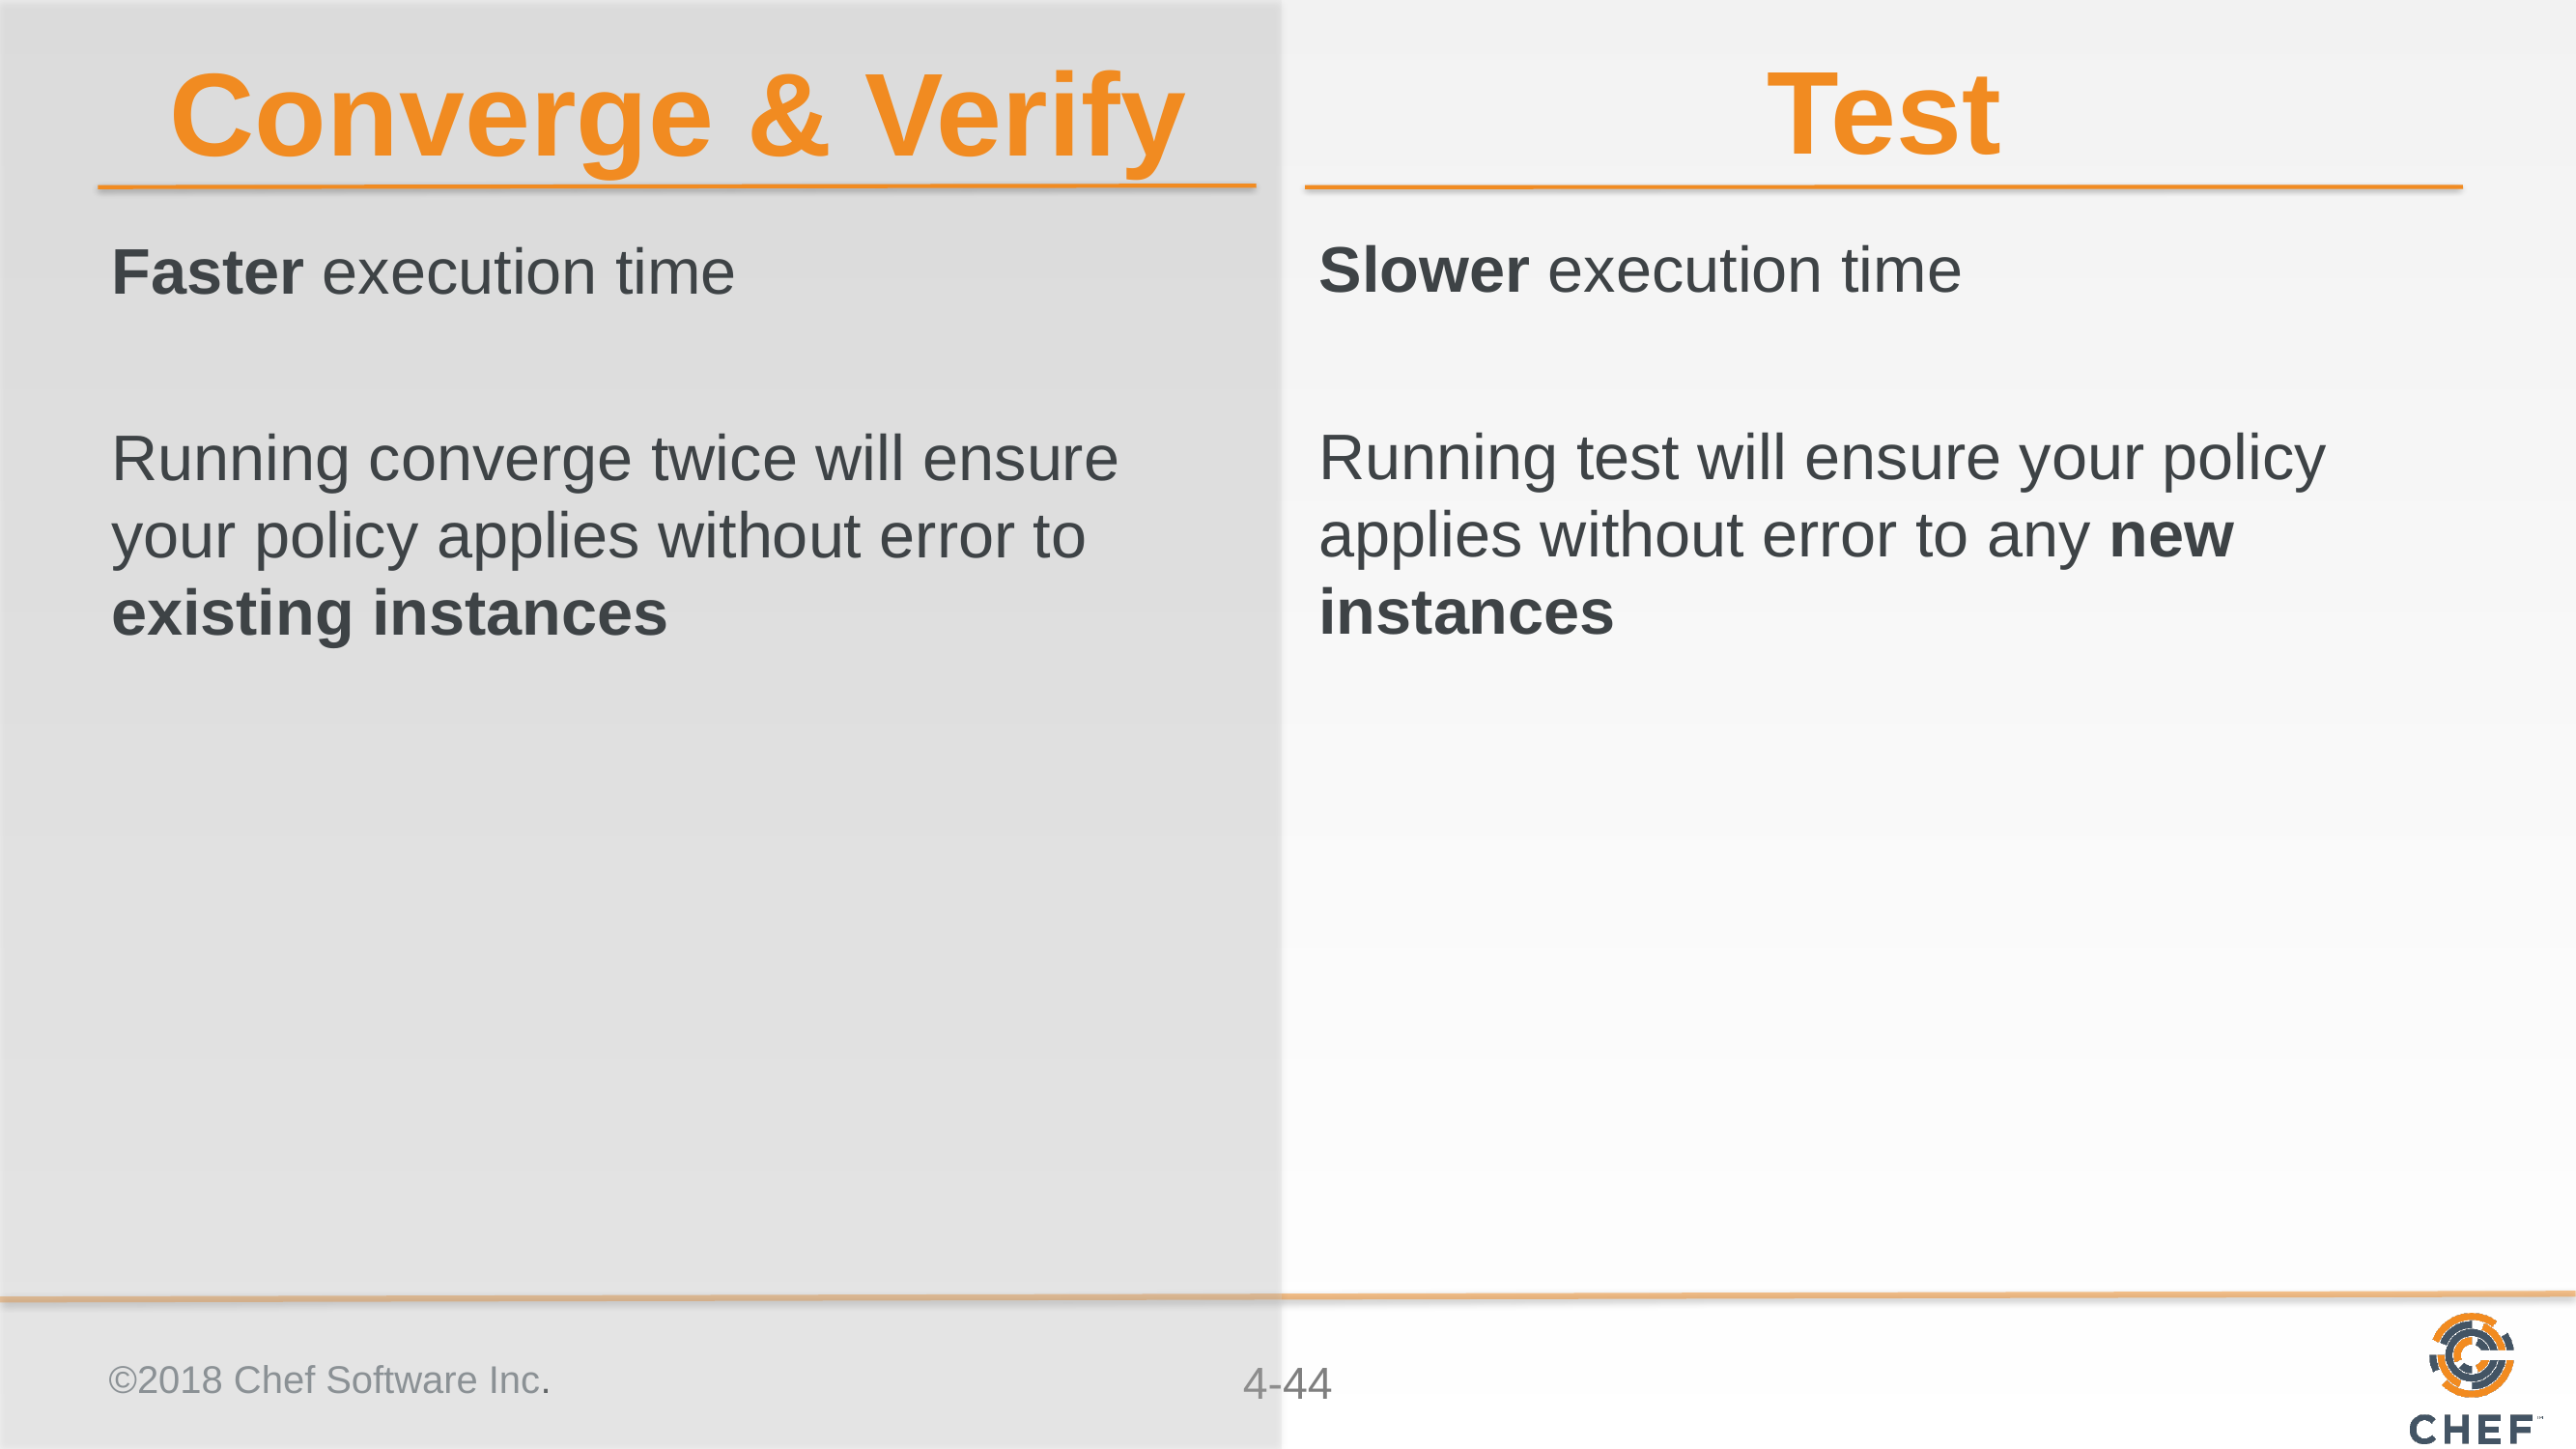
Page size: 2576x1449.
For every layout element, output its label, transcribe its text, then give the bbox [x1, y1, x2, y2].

list Converge & Verify [94, 42, 1263, 176]
list Test [1299, 41, 2469, 174]
list Slower execution time Running test will ensure your policy applies without error to any new instances [1304, 213, 2463, 1269]
list Faster execution time Running converge twice will ensure your policy applies without error to existing instances [97, 214, 1256, 1272]
picture [2399, 1297, 2551, 1449]
